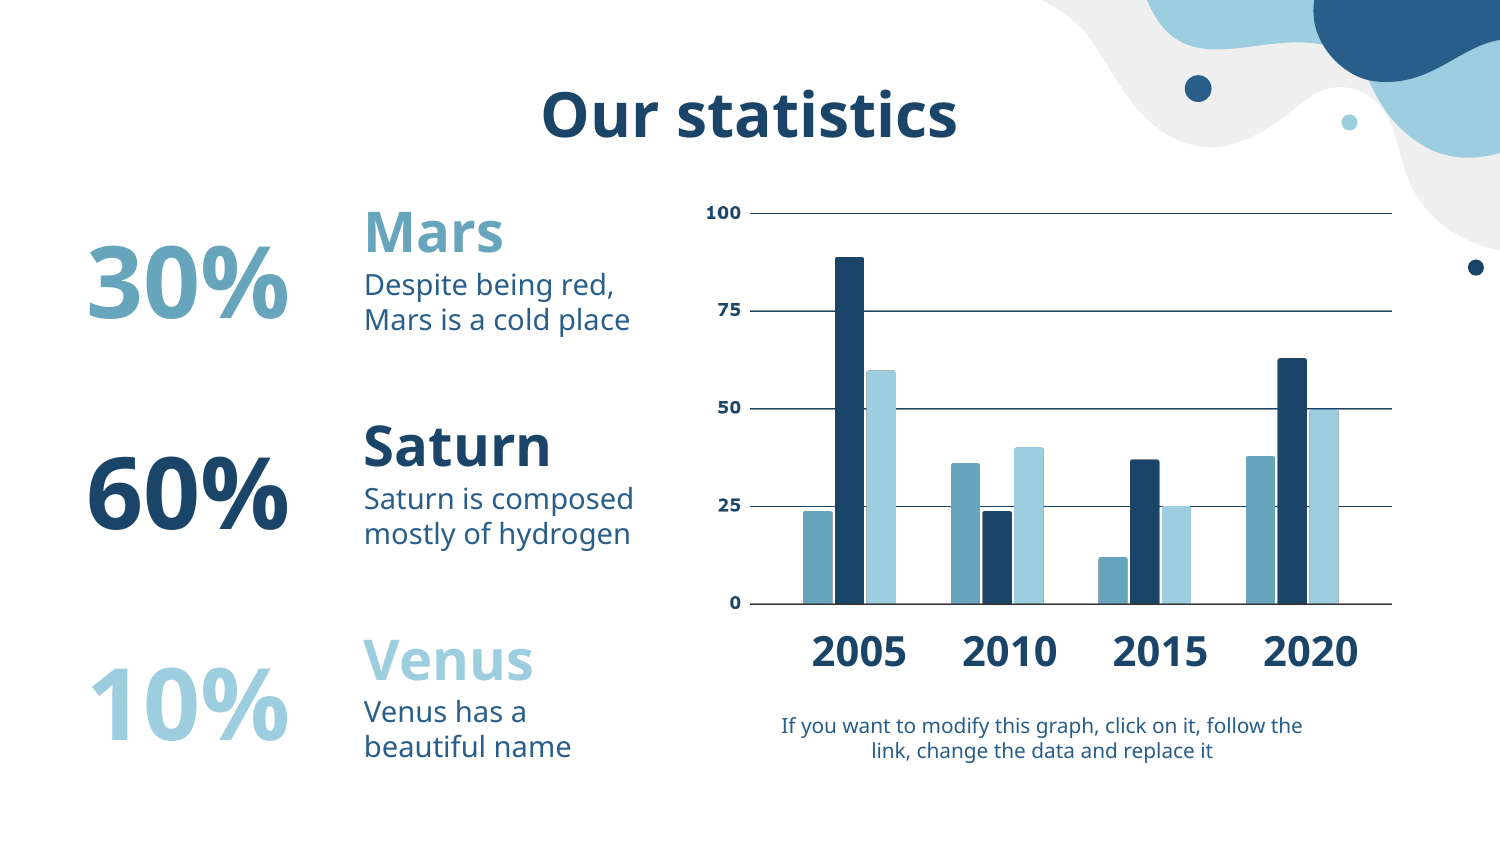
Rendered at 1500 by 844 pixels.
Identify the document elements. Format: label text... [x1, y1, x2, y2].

text_box 2010 [937, 643, 1084, 679]
text_box 30% [67, 219, 310, 338]
text_box 10% [67, 641, 310, 760]
text_box 2005 [786, 643, 933, 679]
text_box Venus has a beautiful name [349, 678, 671, 781]
text_box Venus [349, 628, 671, 678]
text_box If you want to modify this graph, click on it, follow the link, change the data and replace it [751, 711, 1334, 764]
text_box Saturn [349, 414, 671, 465]
title Our statistics [88, 59, 1412, 154]
picture [681, 181, 1414, 635]
text_box 2015 [1087, 643, 1234, 679]
text_box Despite being red, Mars is a cold place [349, 251, 671, 353]
text_box Mars [349, 200, 671, 251]
text_box 2020 [1238, 643, 1385, 679]
text_box 60% [67, 430, 310, 549]
text_box Saturn is composed mostly of hydrogen [349, 465, 671, 567]
